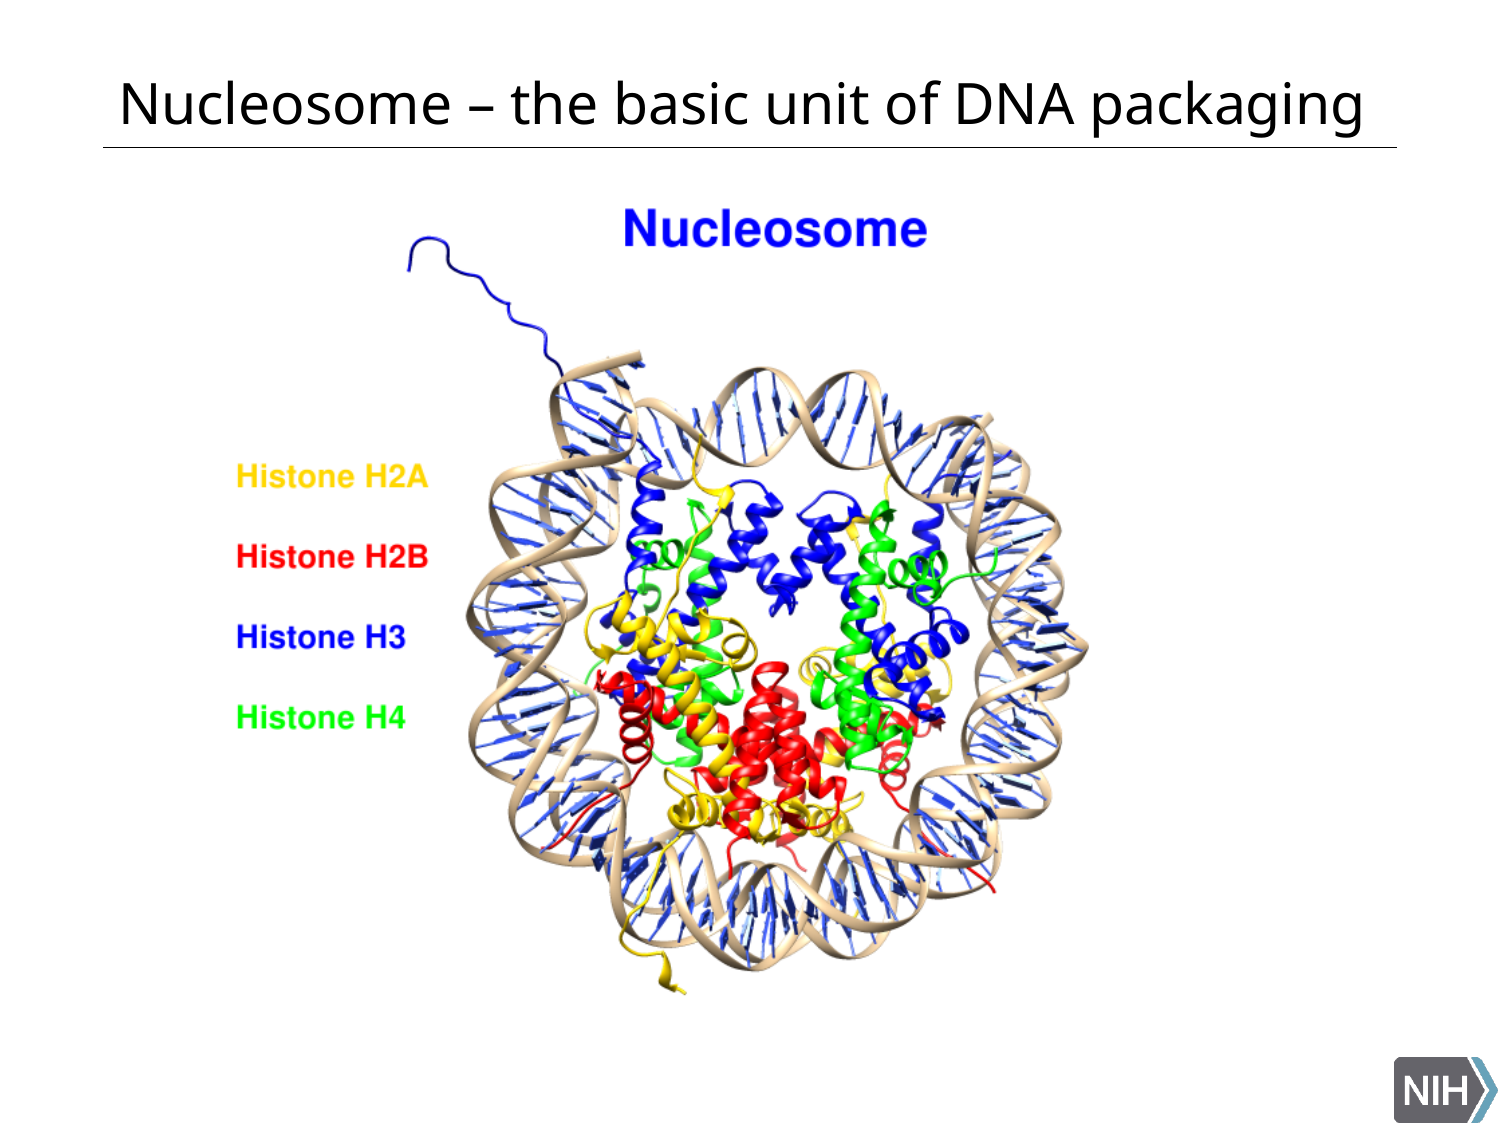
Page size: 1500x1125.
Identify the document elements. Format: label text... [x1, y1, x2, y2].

picture [1394, 1057, 1498, 1123]
picture [214, 206, 1286, 1010]
title Nucleosome – the basic unit of DNA packaging [103, 59, 1397, 148]
